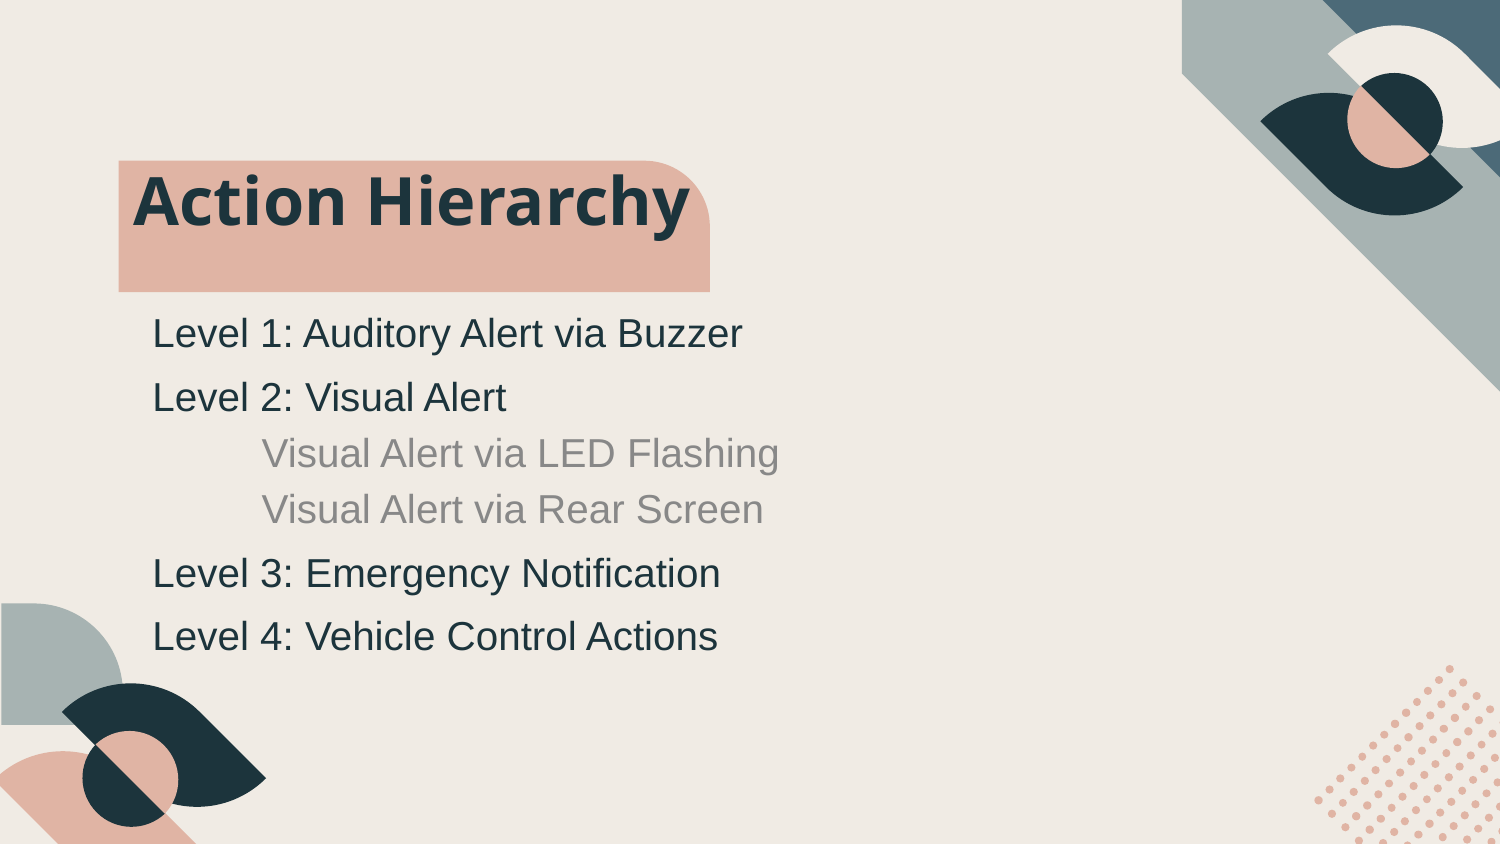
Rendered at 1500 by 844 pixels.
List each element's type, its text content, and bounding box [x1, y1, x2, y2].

text_box [116, 158, 712, 295]
list Action Hierarchy [118, 159, 1052, 267]
text_box Level 1: Auditory Alert via Buzzer Level 2: Visual Alert Visual Alert via LED Flashing Visual Alert via Rear Screen Level 3: Emergency Notification Level 4: Vehicle Control Actions [137, 299, 1052, 668]
